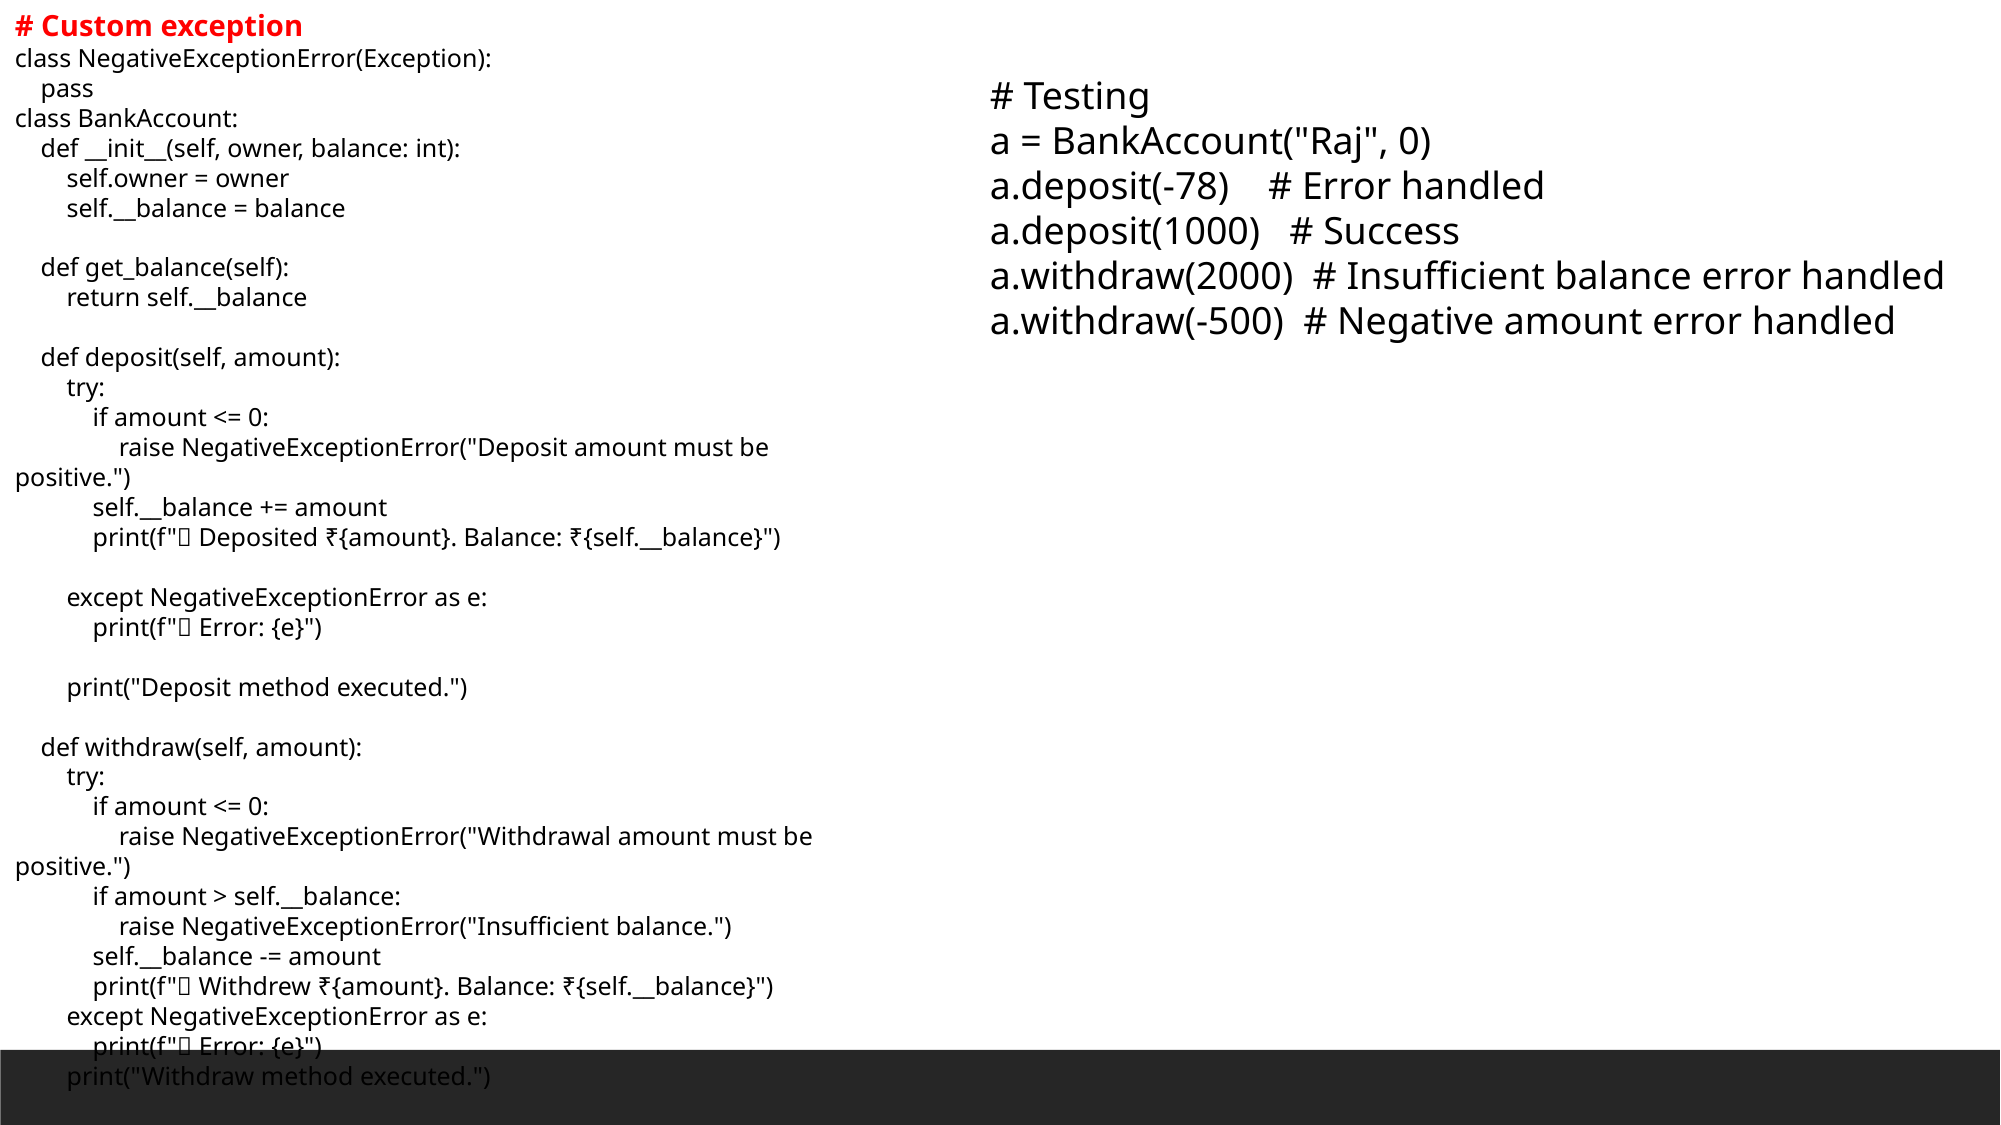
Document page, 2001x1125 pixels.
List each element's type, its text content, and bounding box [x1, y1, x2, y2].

text_box # Testing a = BankAccount("Raj", 0) a.deposit(-78) # Error handled a.deposit(1000) # Success a.withdraw(2000) # Insufficient balance error handled a.withdraw(-500) # Negative amount error handled [975, 19, 1975, 395]
text_box # Custom exception class NegativeExceptionError(Exception): pass class BankAccount: def __init__(self, owner, balance: int): self.owner = owner self.__balance = balance def get_balance(self): return self.__balance def deposit(self, amount): try: if amount <= 0: raise NegativeExceptionError("Deposit amount must be positive.") self.__balance += amount print(f"✅ Deposited ₹{amount}. Balance: ₹{self.__balance}") except NegativeExceptionError as e: print(f"❌ Error: {e}") print("Deposit method executed.") def withdraw(self, amount): try: if amount <= 0: raise NegativeExceptionError("Withdrawal amount must be positive.") if amount > self.__balance: raise NegativeExceptionError("Insufficient balance.") self.__balance -= amount print(f"✅ Withdrew ₹{amount}. Balance: ₹{self.__balance}") except NegativeExceptionError as e: print(f"❌ Error: {e}") print("Withdraw method executed.") [0, 0, 894, 1098]
